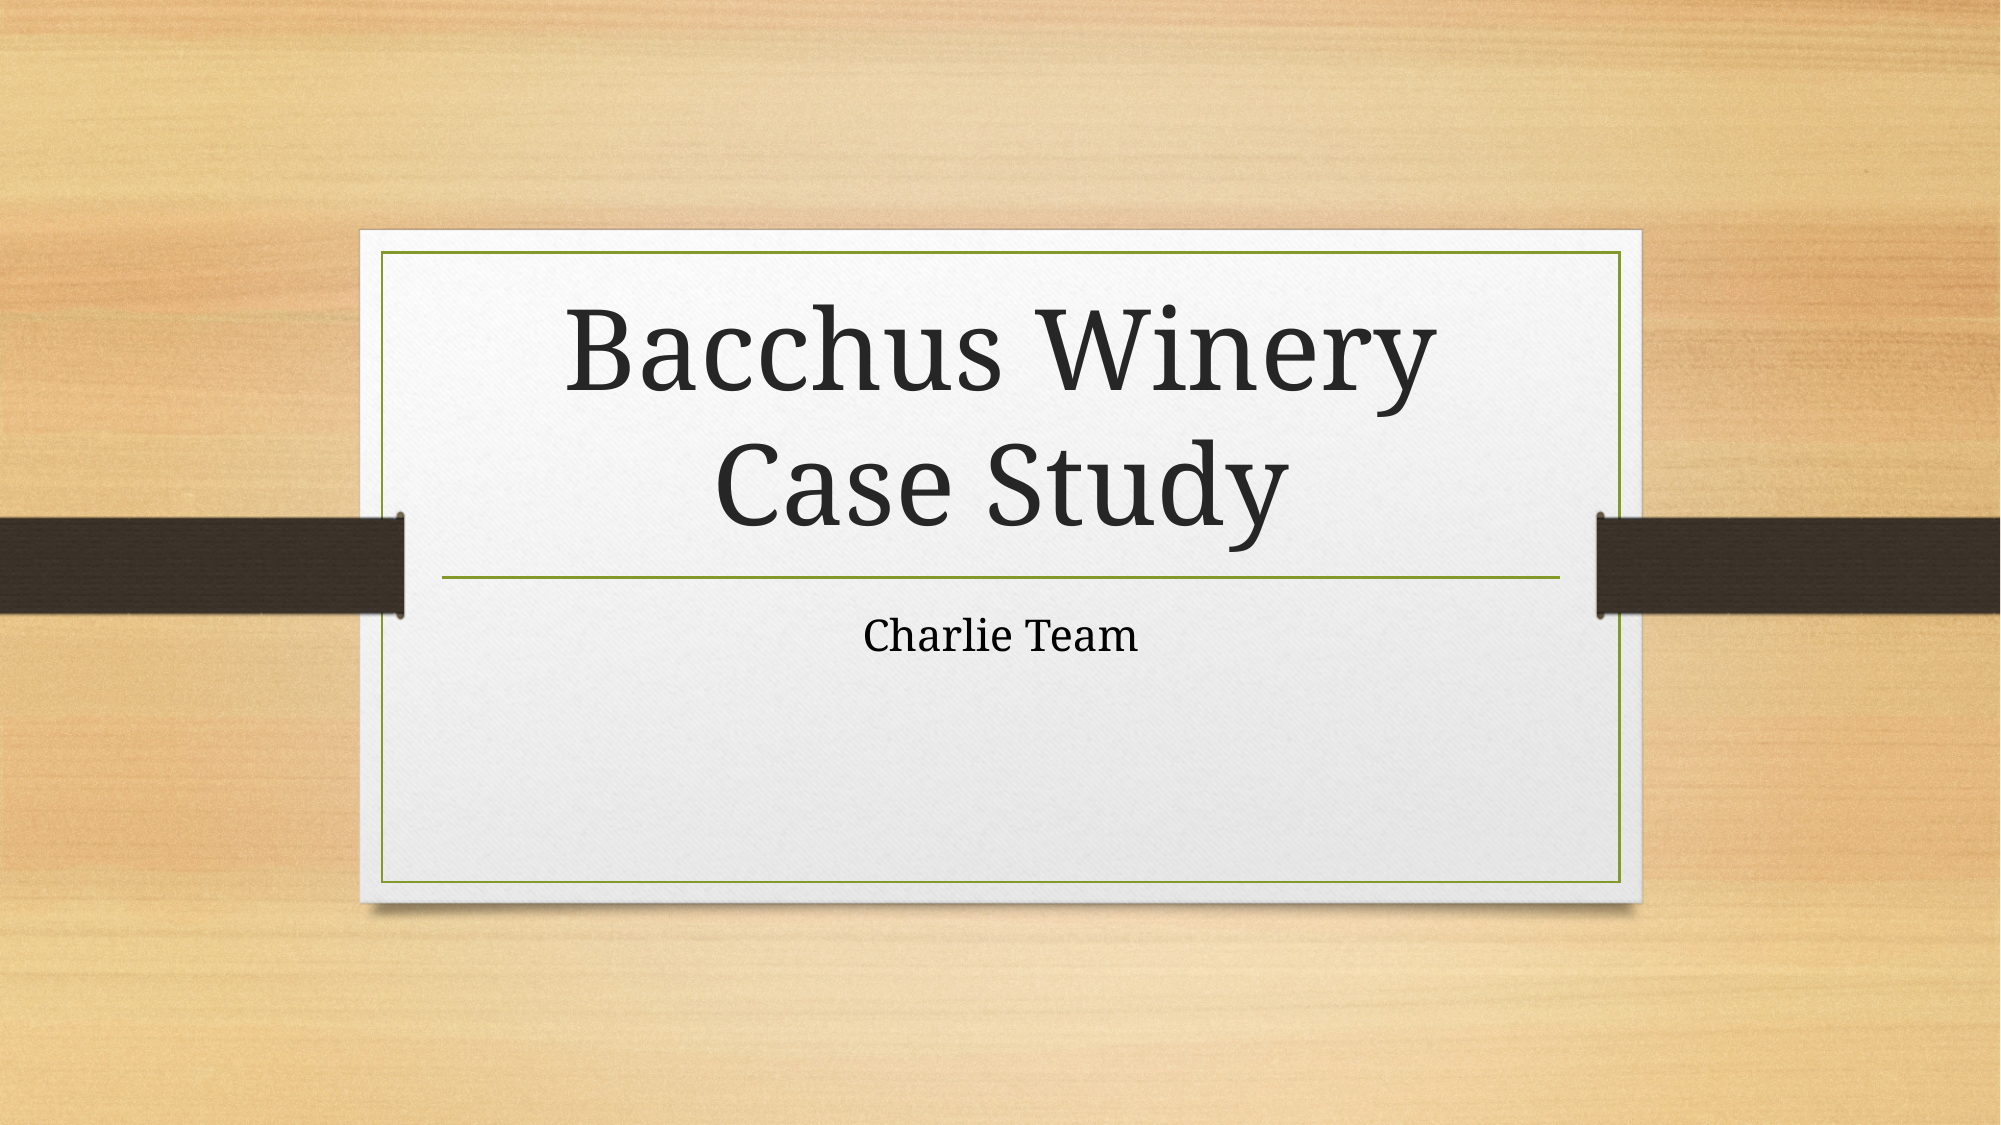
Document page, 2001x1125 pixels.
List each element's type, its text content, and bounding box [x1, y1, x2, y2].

picture [0, 0, 2001, 1125]
subtitle Charlie Team [441, 600, 1560, 817]
title Bacchus Winery Case Study [441, 306, 1560, 556]
